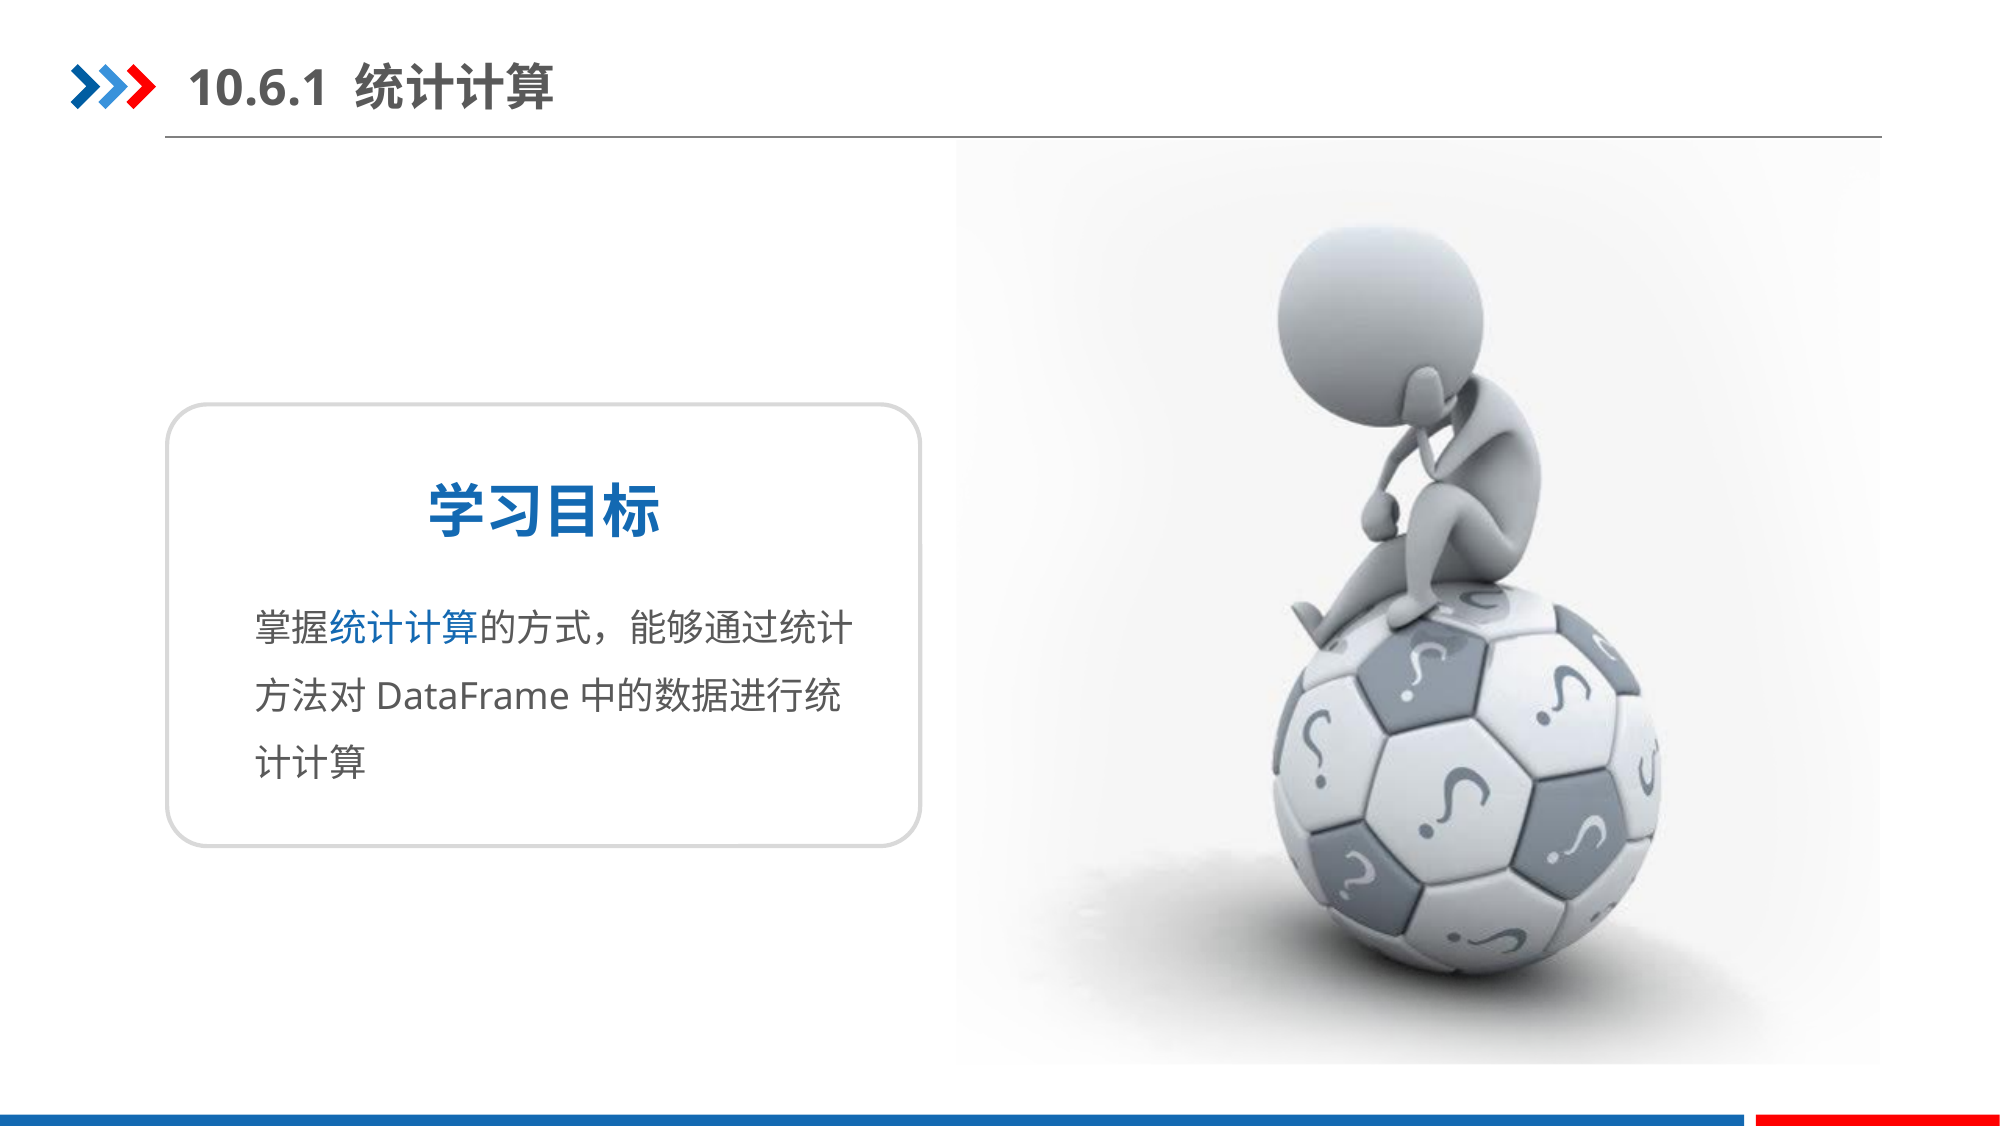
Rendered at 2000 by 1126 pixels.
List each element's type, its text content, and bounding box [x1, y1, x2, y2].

text_box 学习目标 [167, 466, 921, 552]
text_box [165, 402, 923, 849]
picture [954, 140, 1881, 1066]
text_box 掌握统计计算的方式，能够通过统计方法对DataFrame中的数据进行统计计算 [239, 574, 870, 792]
text_box 10.6.1 统计计算 [187, 43, 870, 127]
